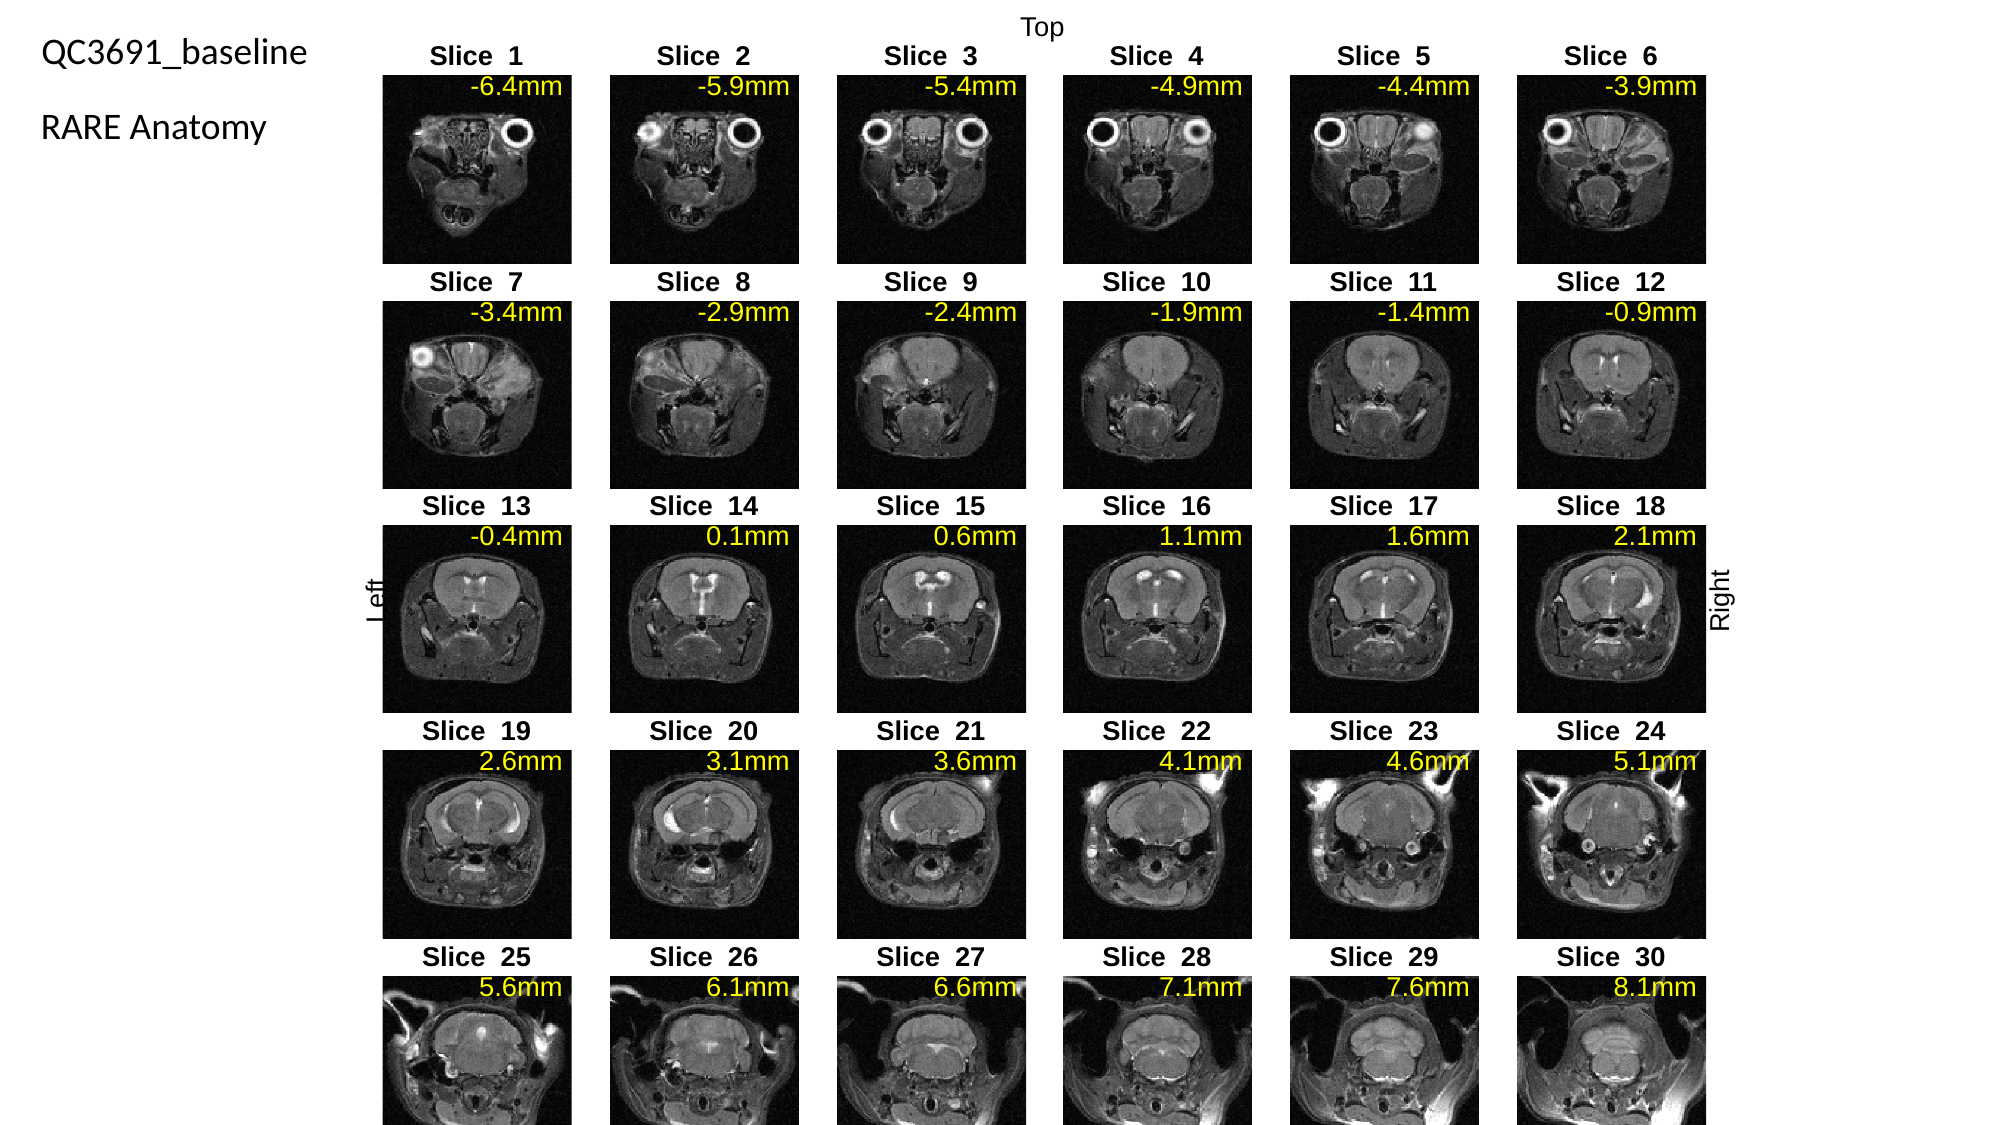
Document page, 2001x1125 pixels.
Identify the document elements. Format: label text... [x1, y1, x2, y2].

picture [344, 0, 1743, 1125]
text_box QC3691_baseline [26, 19, 323, 79]
text_box RARE Anatomy [26, 94, 283, 155]
